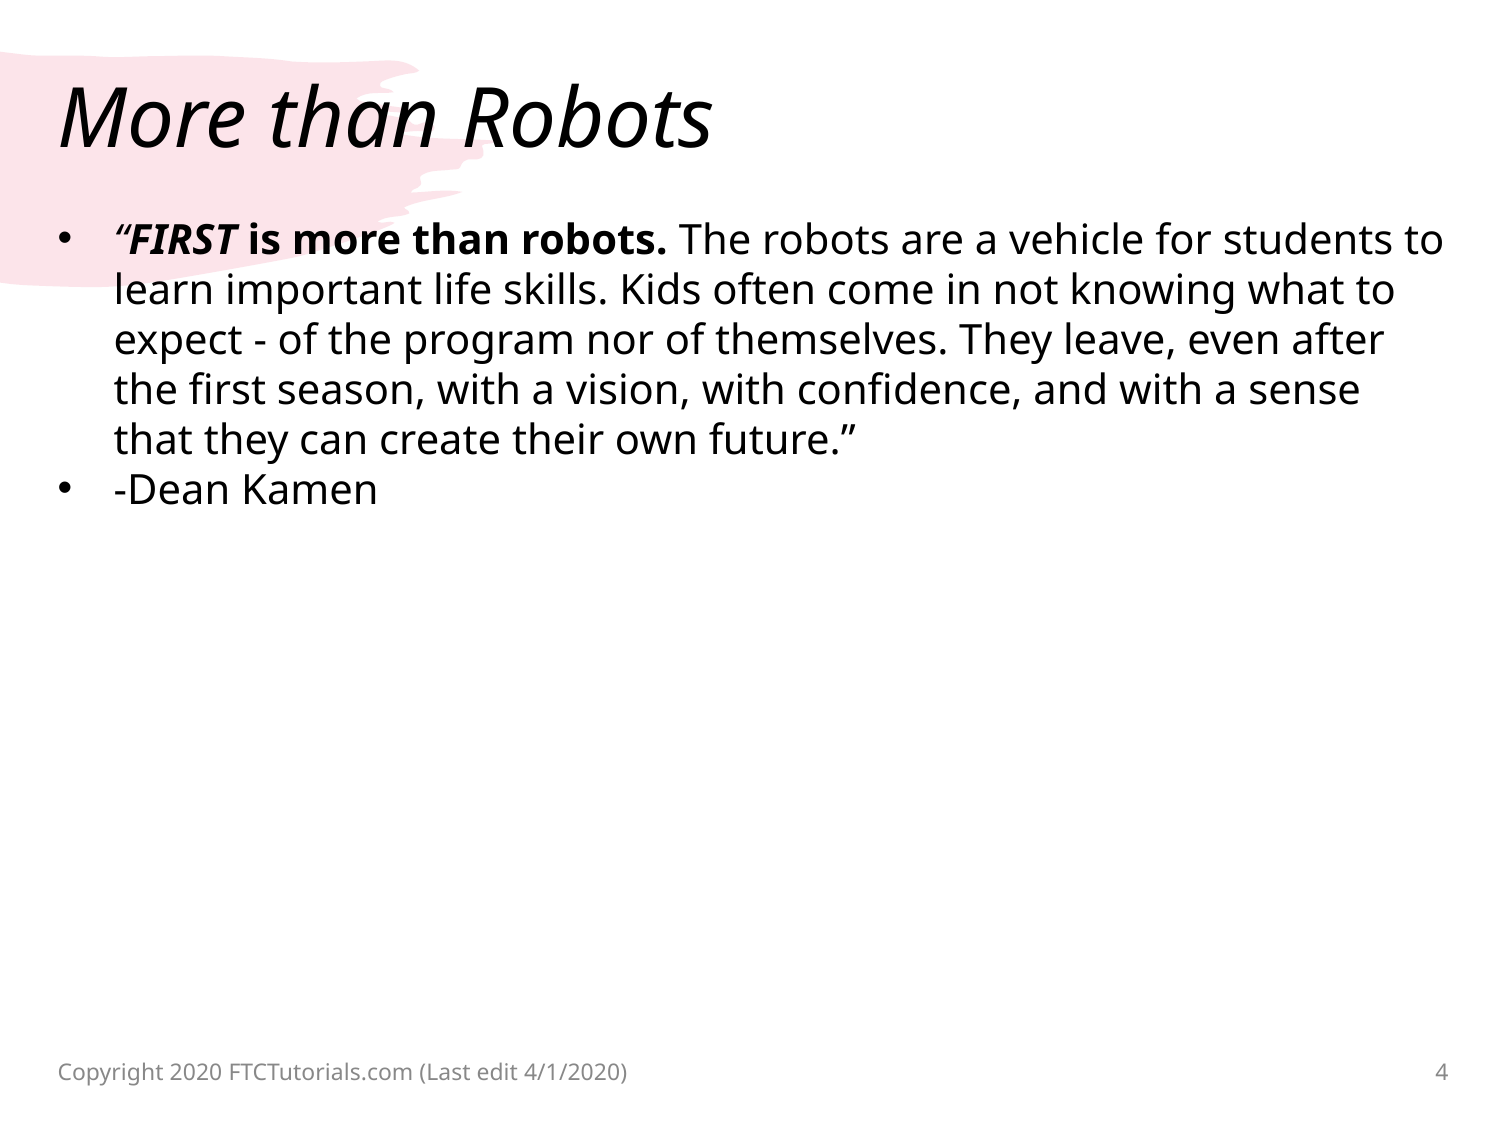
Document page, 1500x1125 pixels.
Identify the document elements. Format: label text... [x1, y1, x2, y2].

footer Copyright 2020 FTCTutorials.com (Last edit 4/1/2020) [42, 1042, 718, 1103]
list “FIRST is more than robots. The robots are a vehicle for students to learn important life skills. Kids often come in not knowing what to expect - of the program nor of themselves. They leave, even after the first season, with a vision, with confidence, and with a sense that they can create their own future.” -Dean Kamen [42, 204, 1464, 1030]
title More than Robots [42, 59, 1464, 182]
slide_number 4 [1378, 1042, 1464, 1103]
